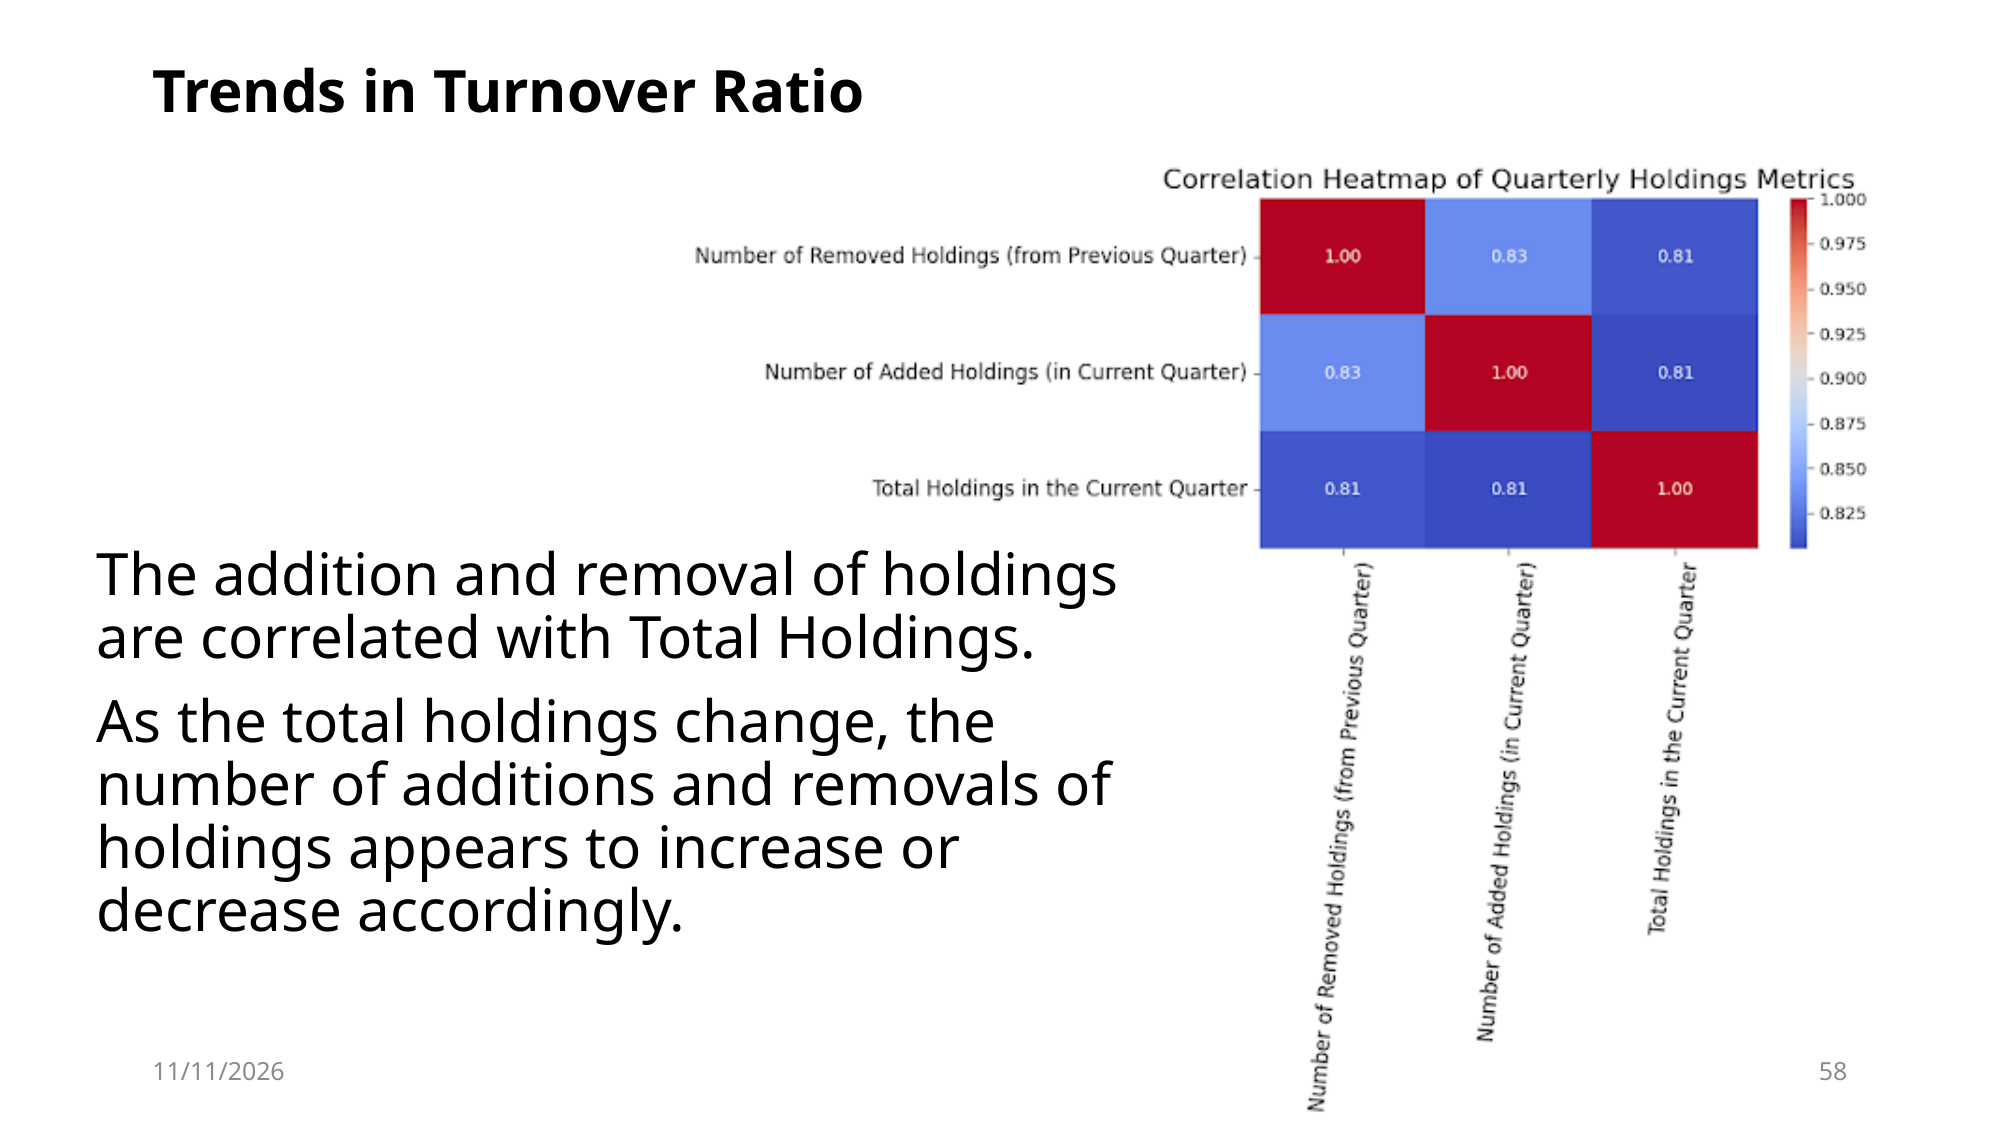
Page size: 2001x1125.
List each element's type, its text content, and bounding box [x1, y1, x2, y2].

picture [683, 157, 1880, 1125]
list The addition and removal of holdings are correlated with Total Holdings. As the total holdings change, the number of additions and removals of holdings appears to increase or decrease accordingly. [81, 538, 683, 1055]
title Trends in Turnover Ratio [137, 22, 1863, 165]
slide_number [137, 1055, 588, 1103]
